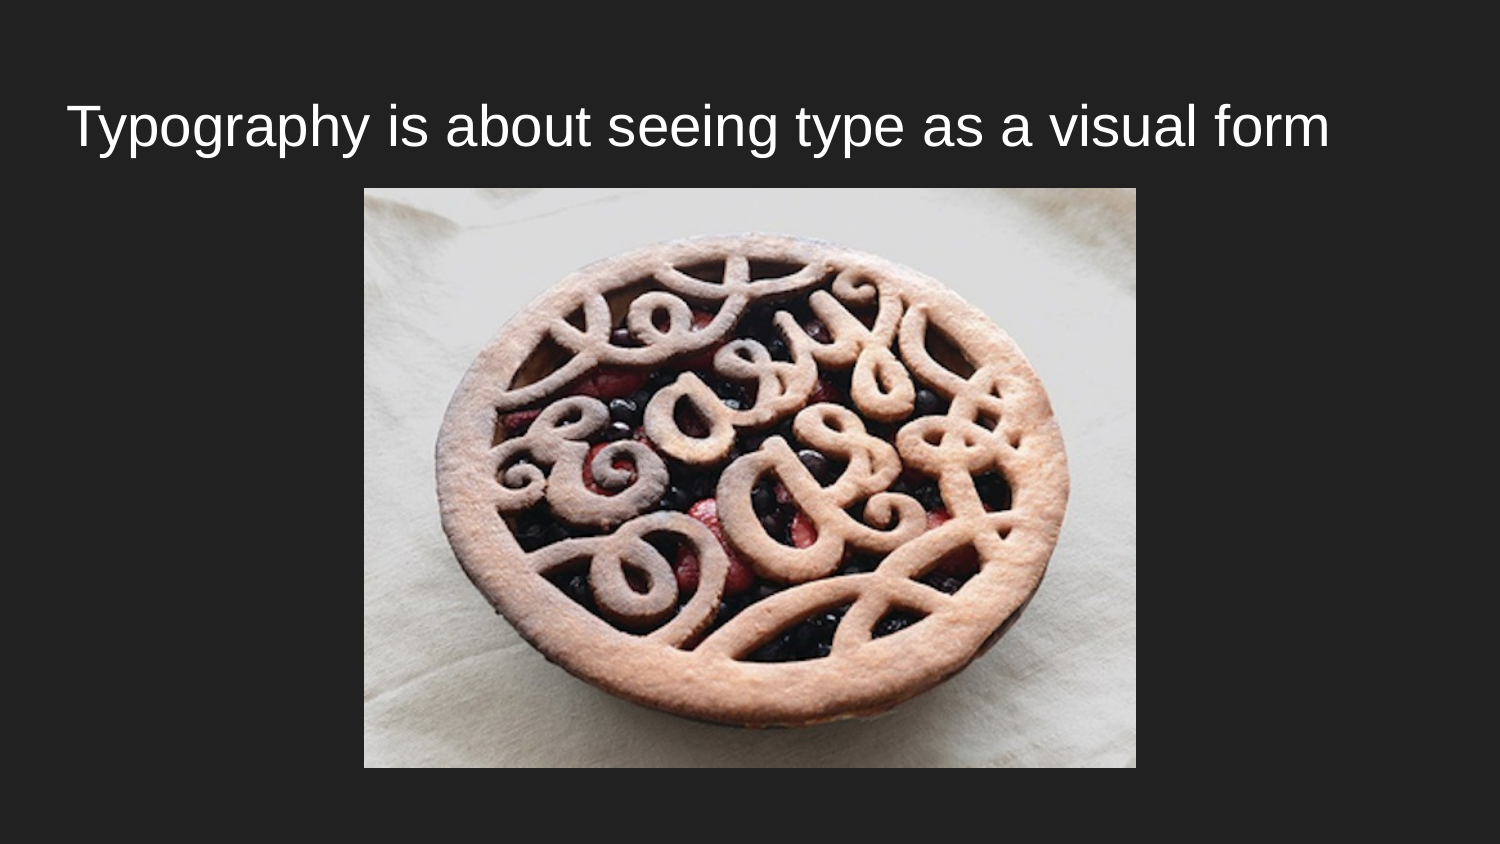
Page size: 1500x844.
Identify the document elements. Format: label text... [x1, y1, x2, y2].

title Typography is about seeing type as a visual form [51, 72, 1449, 167]
picture [364, 188, 1136, 768]
